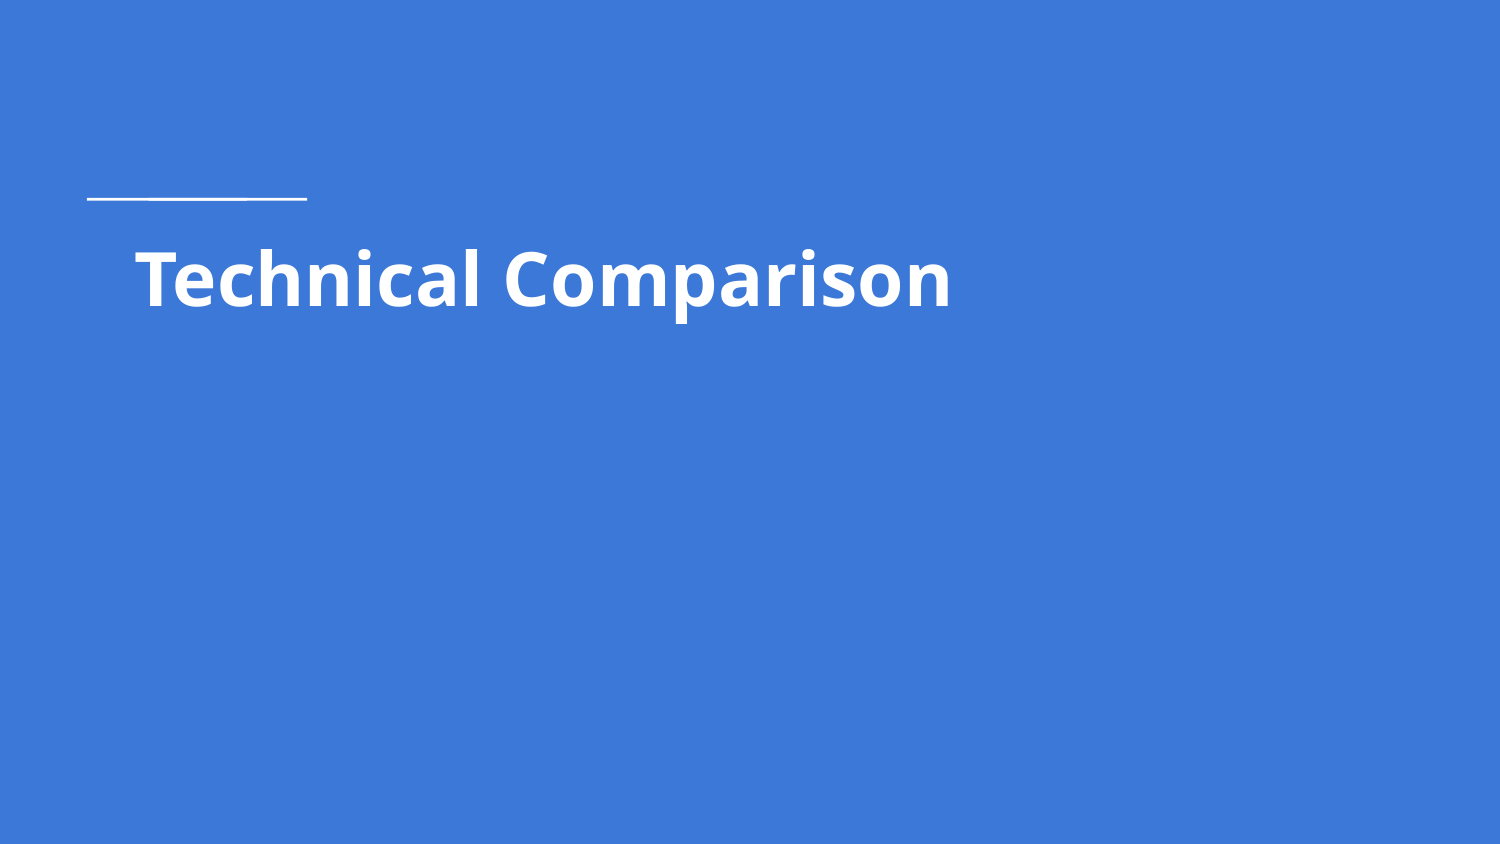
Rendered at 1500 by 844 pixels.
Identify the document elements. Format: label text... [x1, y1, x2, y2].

title Technical Comparison [119, 216, 1381, 466]
